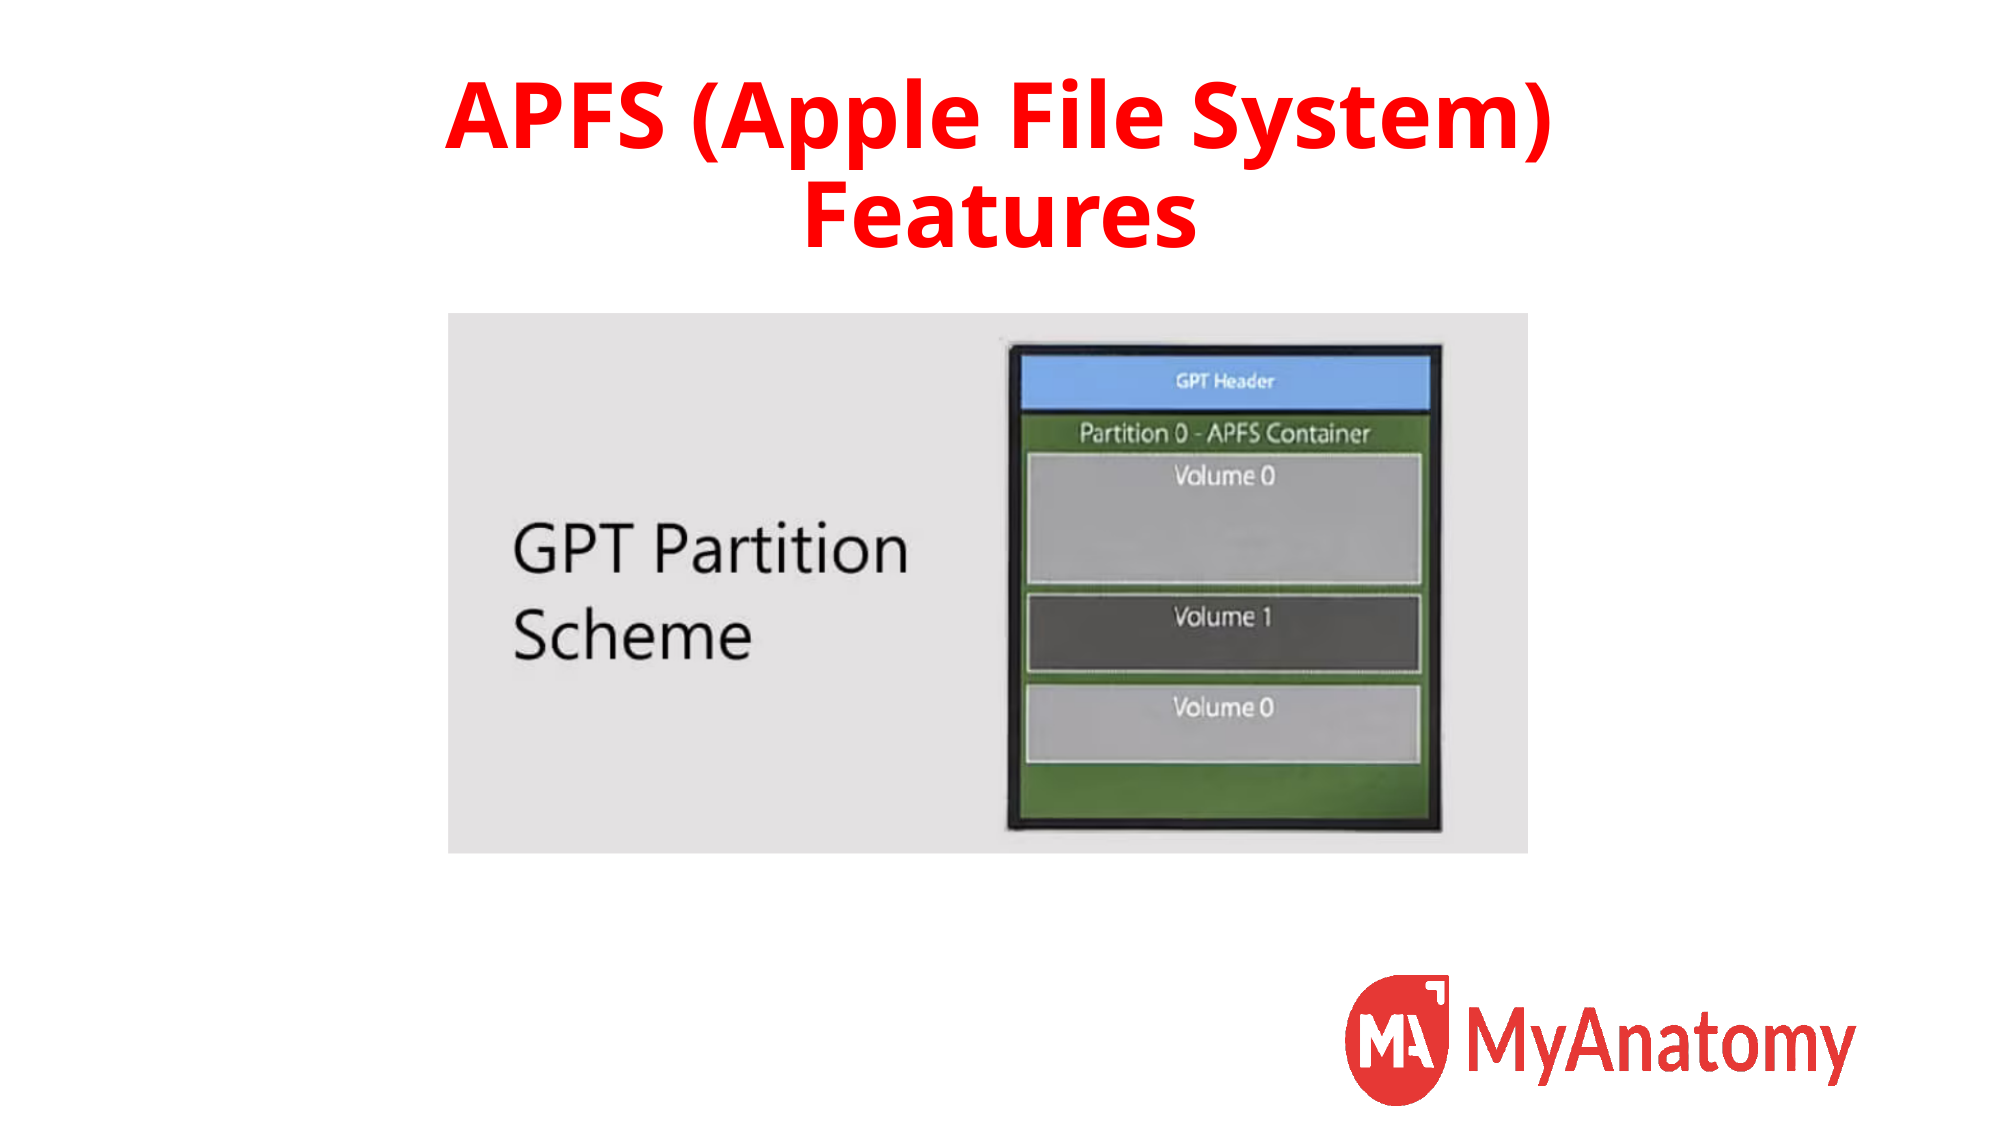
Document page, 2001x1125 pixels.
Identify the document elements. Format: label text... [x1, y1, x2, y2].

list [444, 311, 1528, 866]
picture [1337, 932, 1863, 1125]
title APFS (Apple File System) Features [137, 59, 1863, 278]
